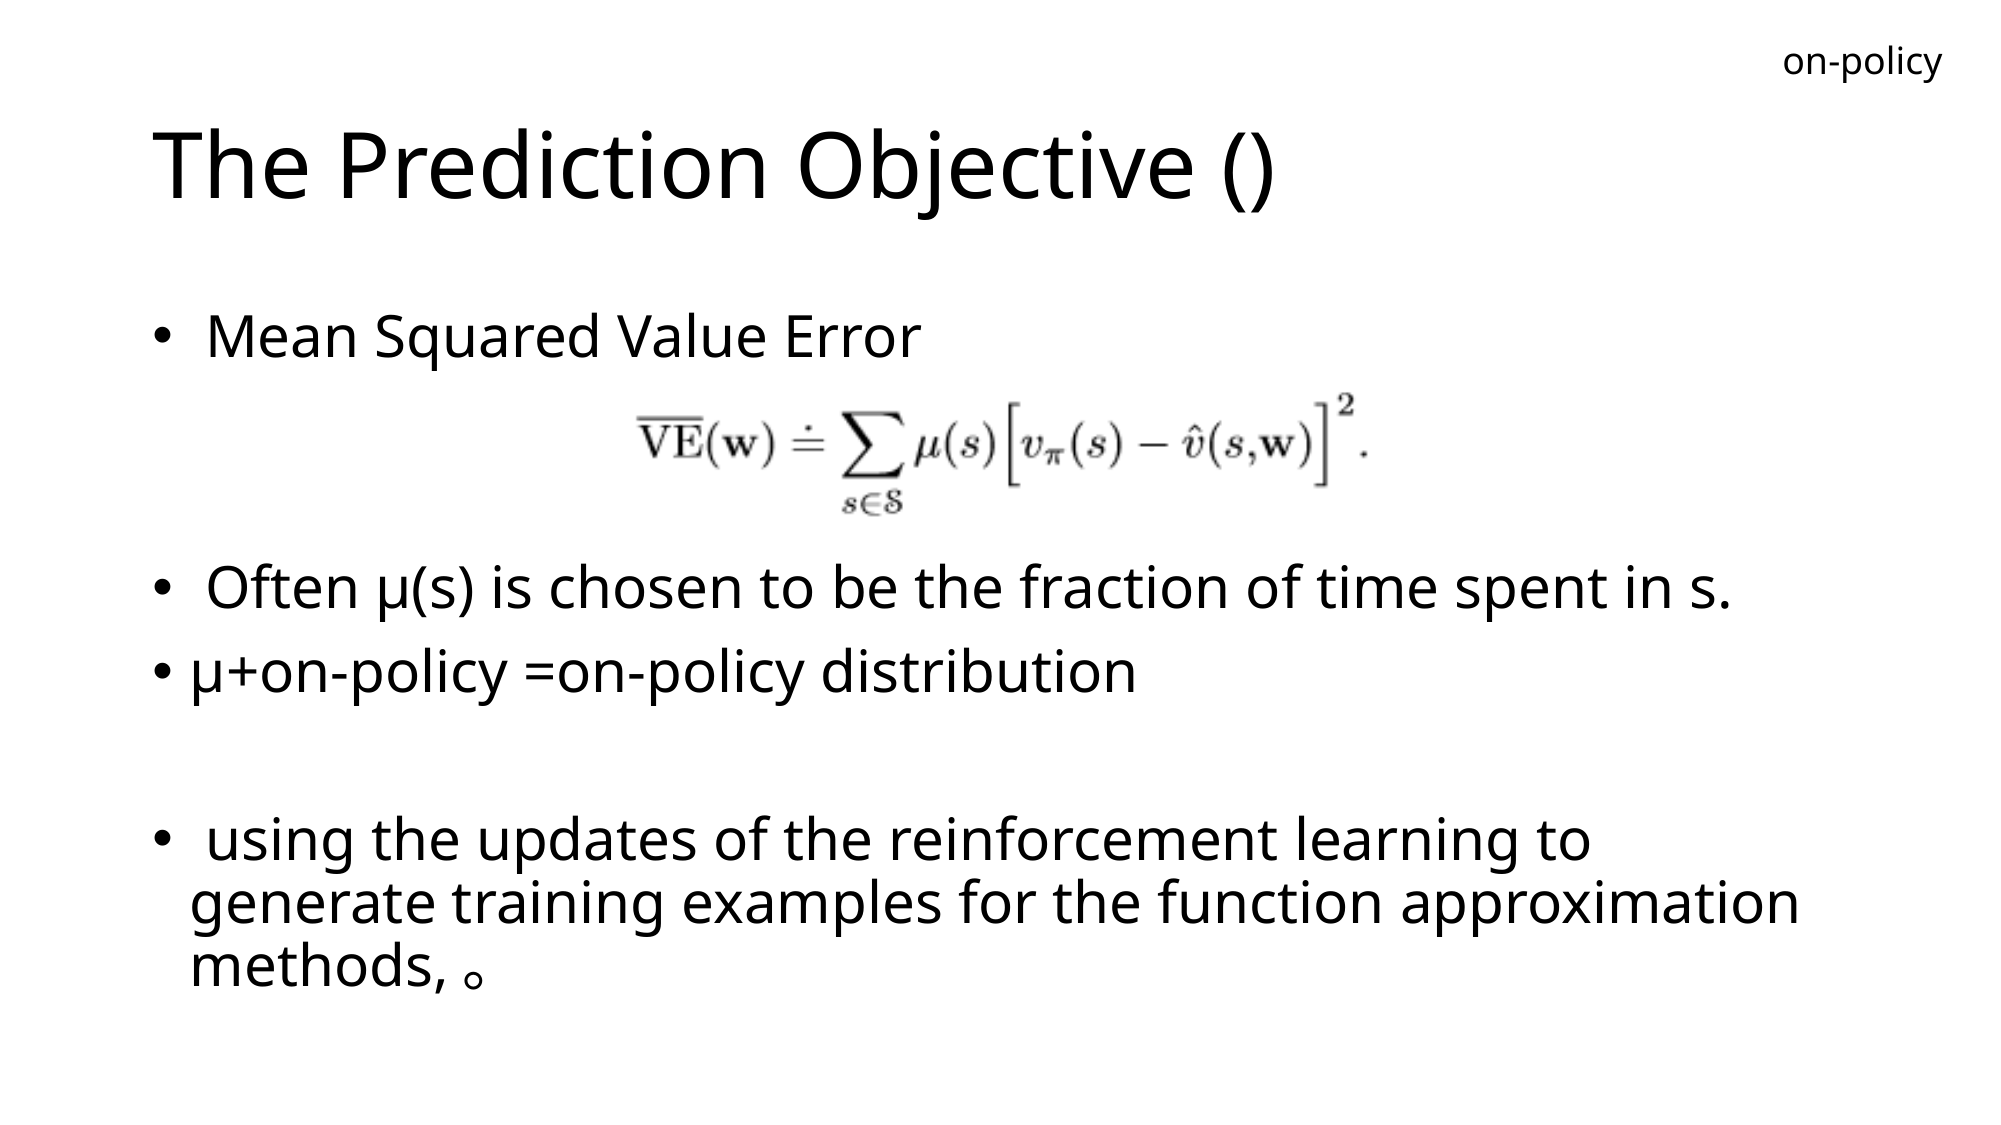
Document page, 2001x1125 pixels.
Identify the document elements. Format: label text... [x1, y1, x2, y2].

picture [606, 370, 1393, 519]
list Mean Squared Value Error Often µ(s) is chosen to be the fraction of time spent in s. μ+on-policy =on-policy distribution using the updates of the reinforcement learning to generate training examples for the function approximation methods,。 [137, 299, 1863, 1014]
text_box on-policy [1767, 29, 1958, 90]
